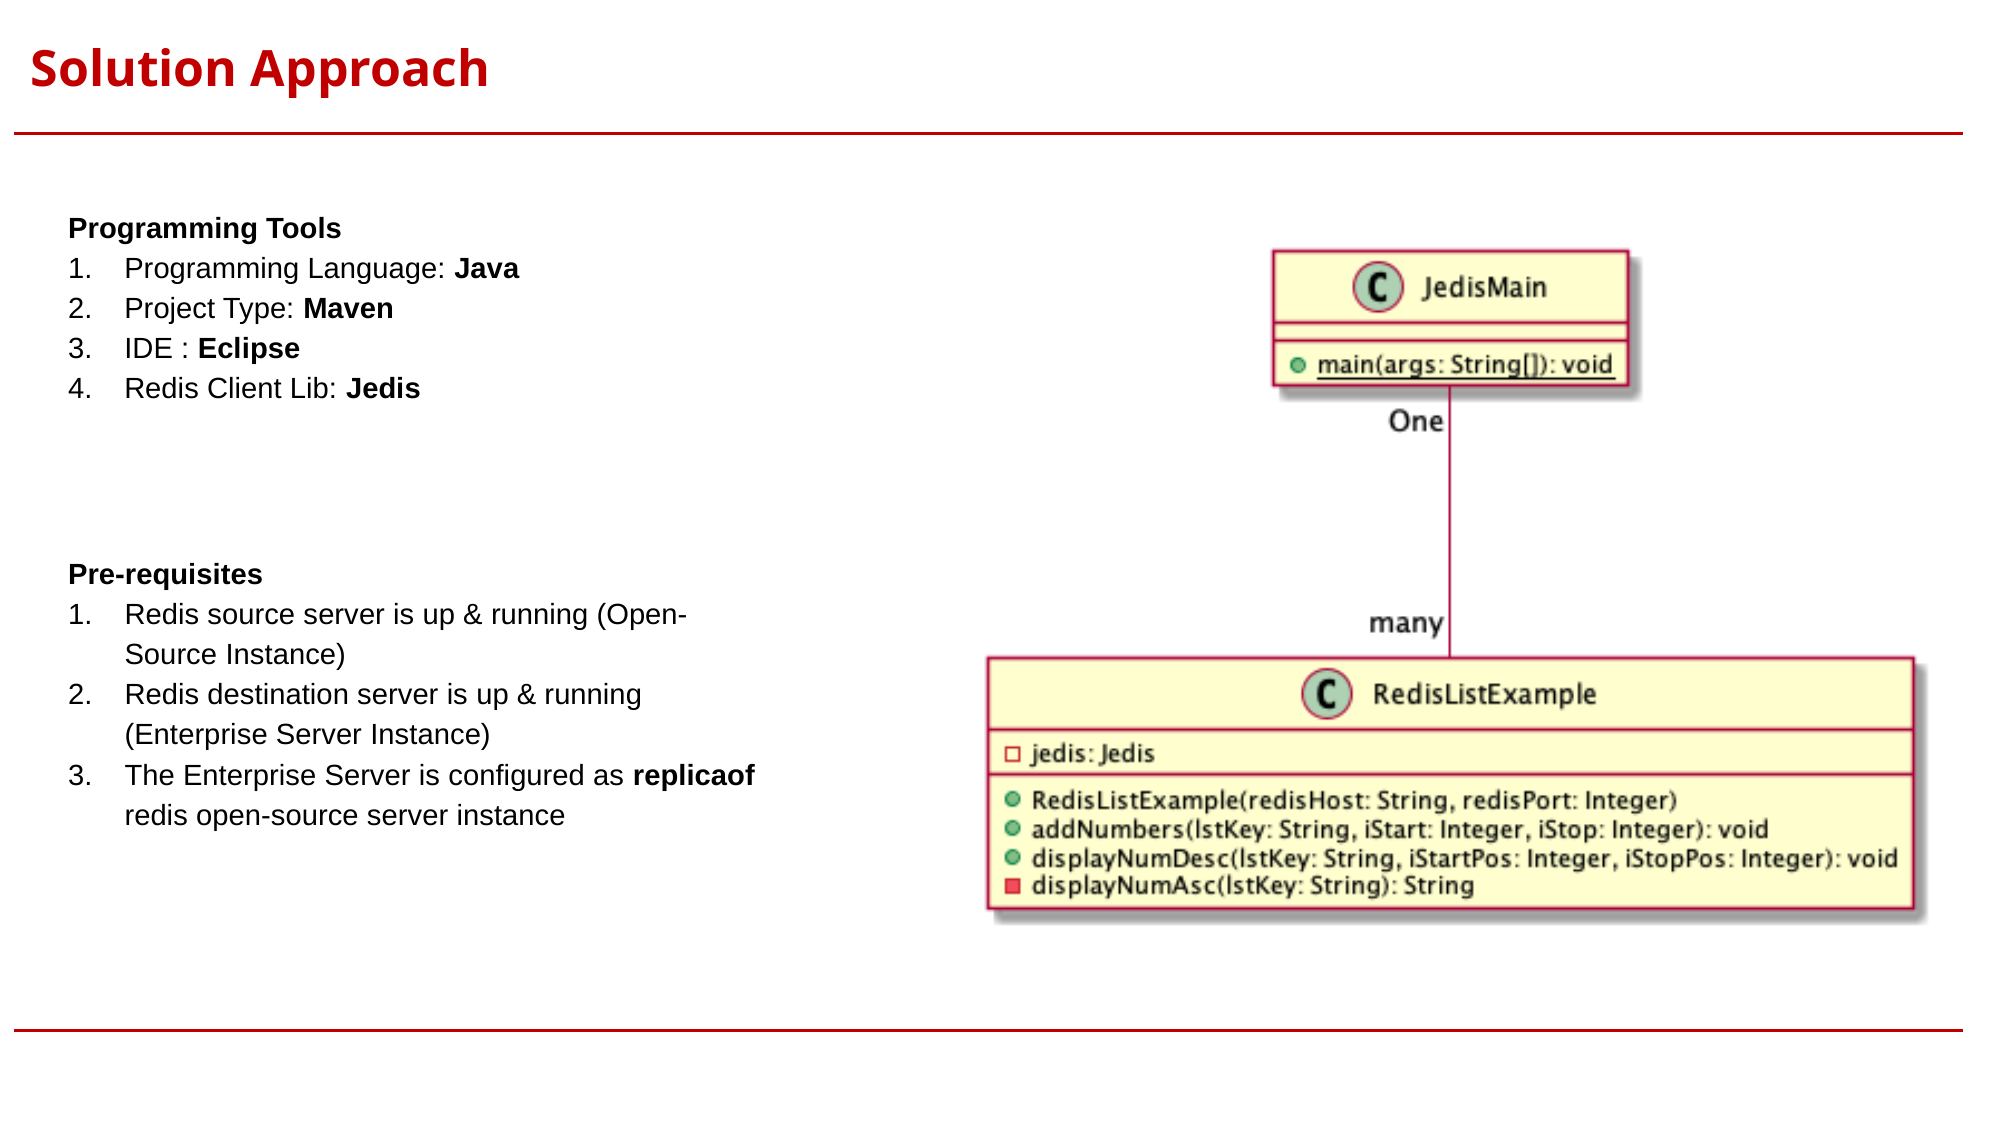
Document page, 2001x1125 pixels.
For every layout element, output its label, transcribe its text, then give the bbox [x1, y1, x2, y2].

text_box Programming Tools Programming Language: Java Project Type: Maven IDE : Eclipse Redis Client Lib: Jedis [53, 196, 734, 412]
title Solution Approach [15, 16, 1965, 125]
text_box Pre-requisites Redis source server is up & running (Open-Source Instance) Redis destination server is up & running (Enterprise Server Instance) The Enterprise Server is configured as replicaof redis open-source server instance [53, 542, 785, 839]
picture [972, 235, 1942, 937]
